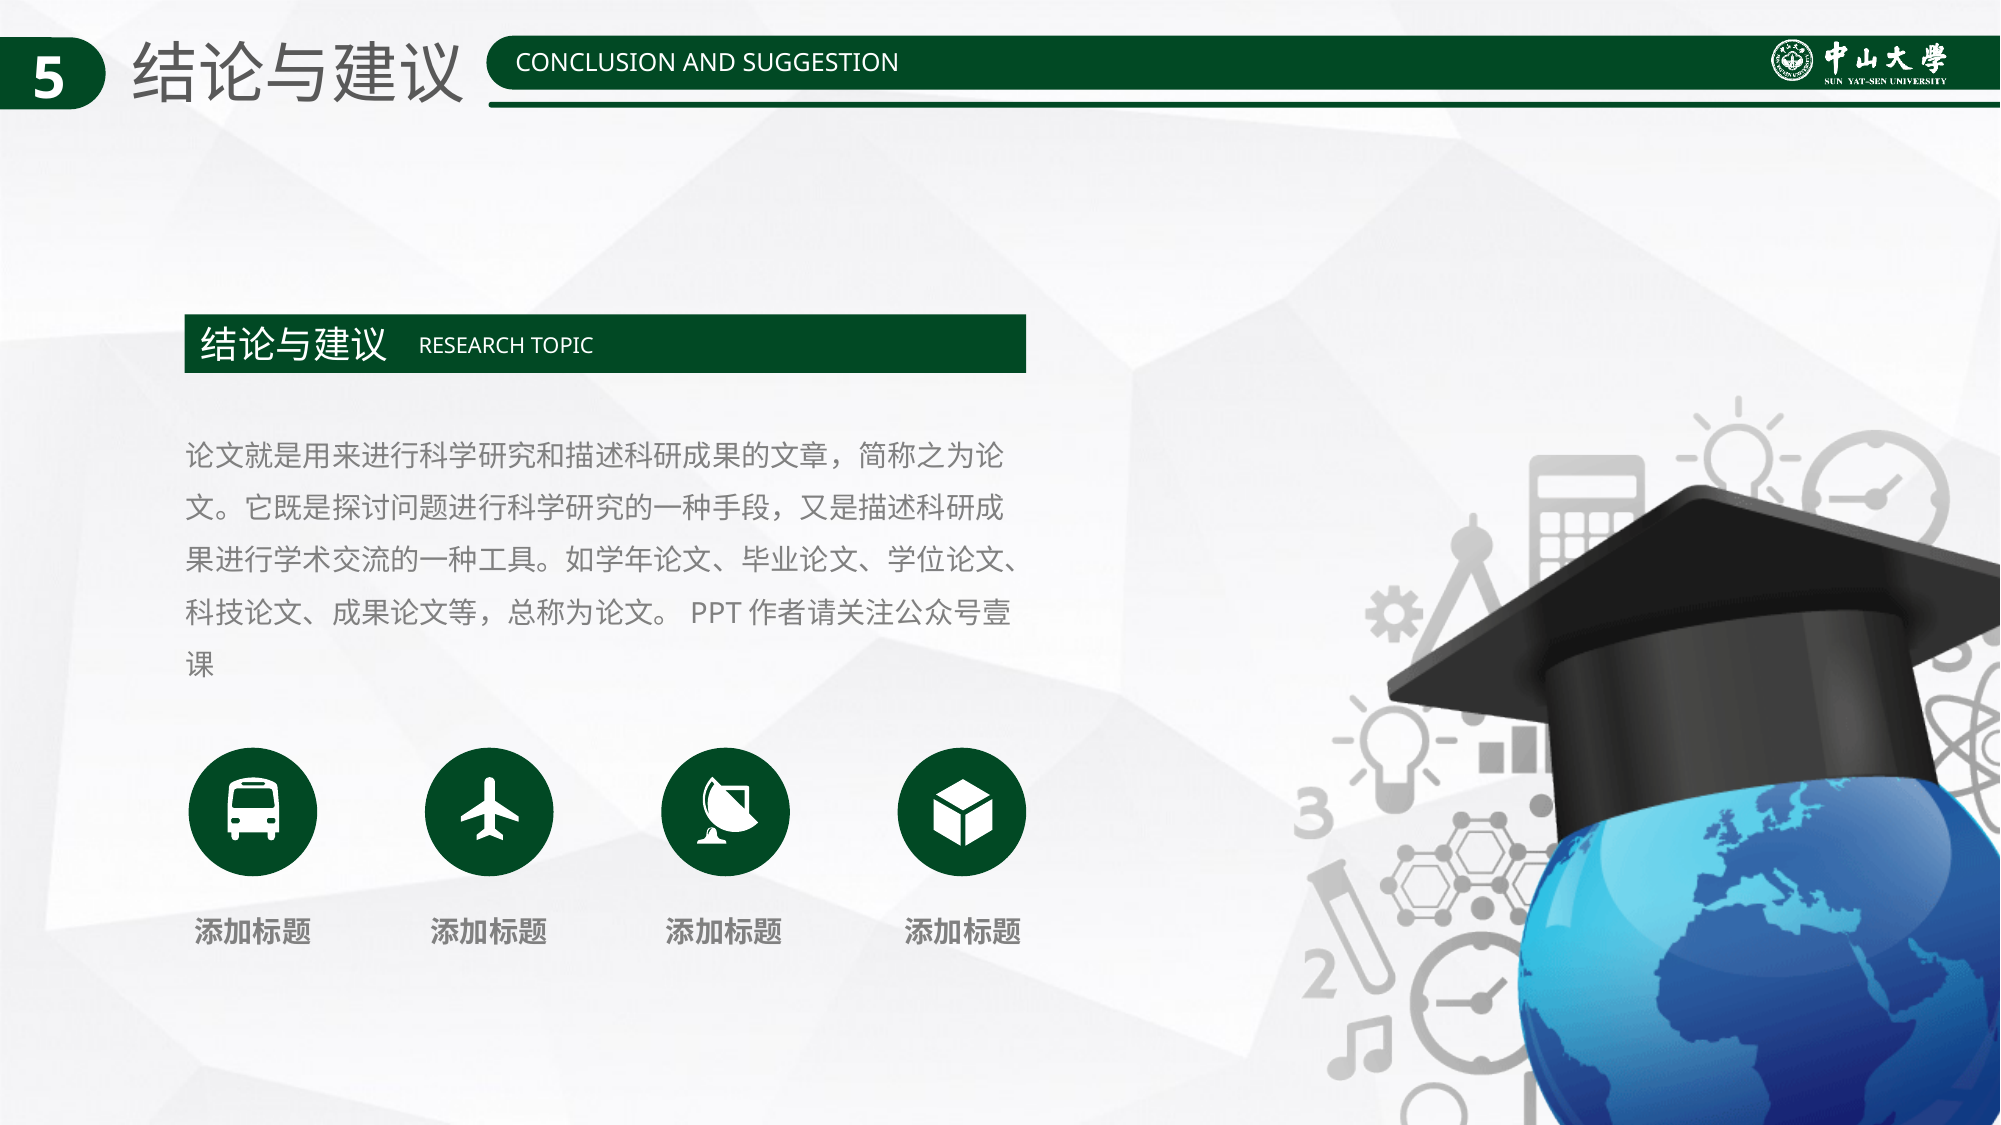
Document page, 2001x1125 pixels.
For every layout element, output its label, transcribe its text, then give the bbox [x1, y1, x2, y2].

text_box 添加标题 [889, 905, 1037, 956]
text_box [188, 747, 318, 877]
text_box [184, 313, 1027, 374]
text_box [424, 747, 554, 877]
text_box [897, 747, 1027, 877]
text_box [0, 33, 106, 119]
picture [0, 0, 2001, 1125]
text_box 添加标题 [650, 905, 798, 956]
text_box 添加标题 [179, 905, 327, 956]
text_box 添加标题 [415, 905, 563, 956]
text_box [486, 35, 2000, 108]
text_box 论文就是用来进行科学研究和描述科研成果的文章，简称之为论文。它既是探讨问题进行科学研究的一种手段，又是描述科研成果进行学术交流的一种工具。如学年论文、毕业论文、学位论文、科技论文、成果论文等，总称为论文。PPT作者请关注公众号壹课 [170, 411, 1038, 742]
text_box 结论与建议 [116, 23, 481, 119]
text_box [661, 747, 790, 877]
